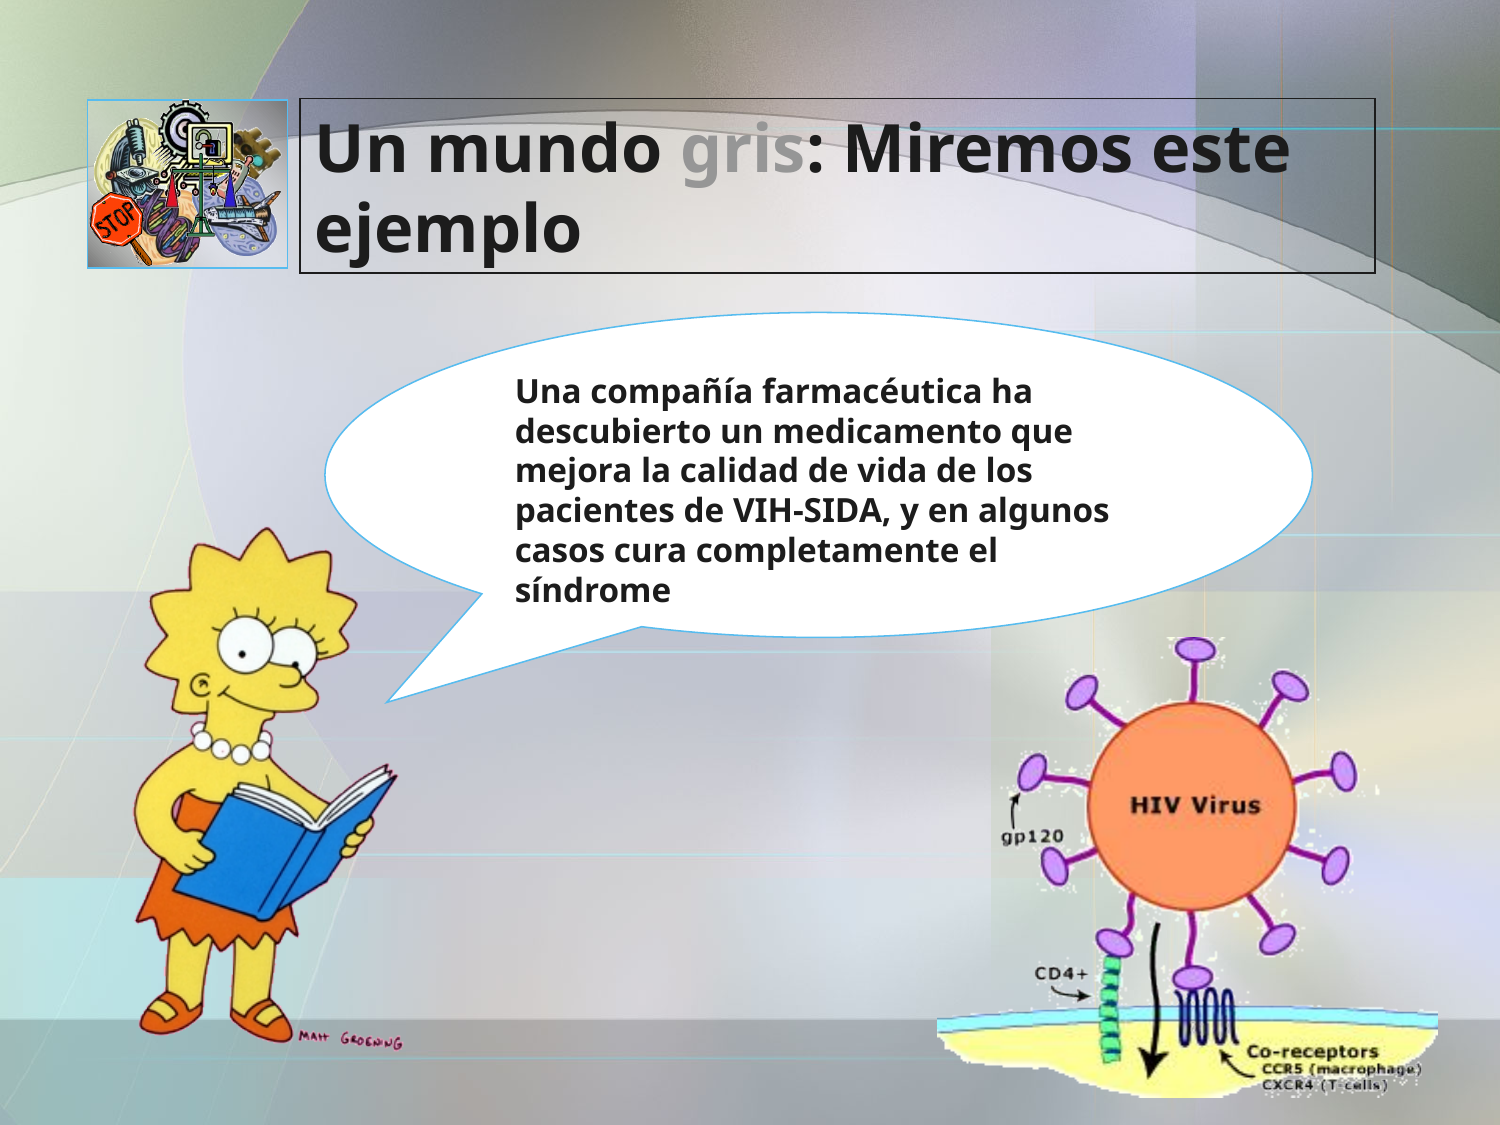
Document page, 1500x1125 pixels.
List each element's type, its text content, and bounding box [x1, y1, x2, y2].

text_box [87, 99, 288, 276]
picture [0, 0, 1500, 1125]
text_box Un mundo gris: Miremos este ejemplo [300, 98, 1375, 274]
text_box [74, 312, 1313, 1101]
